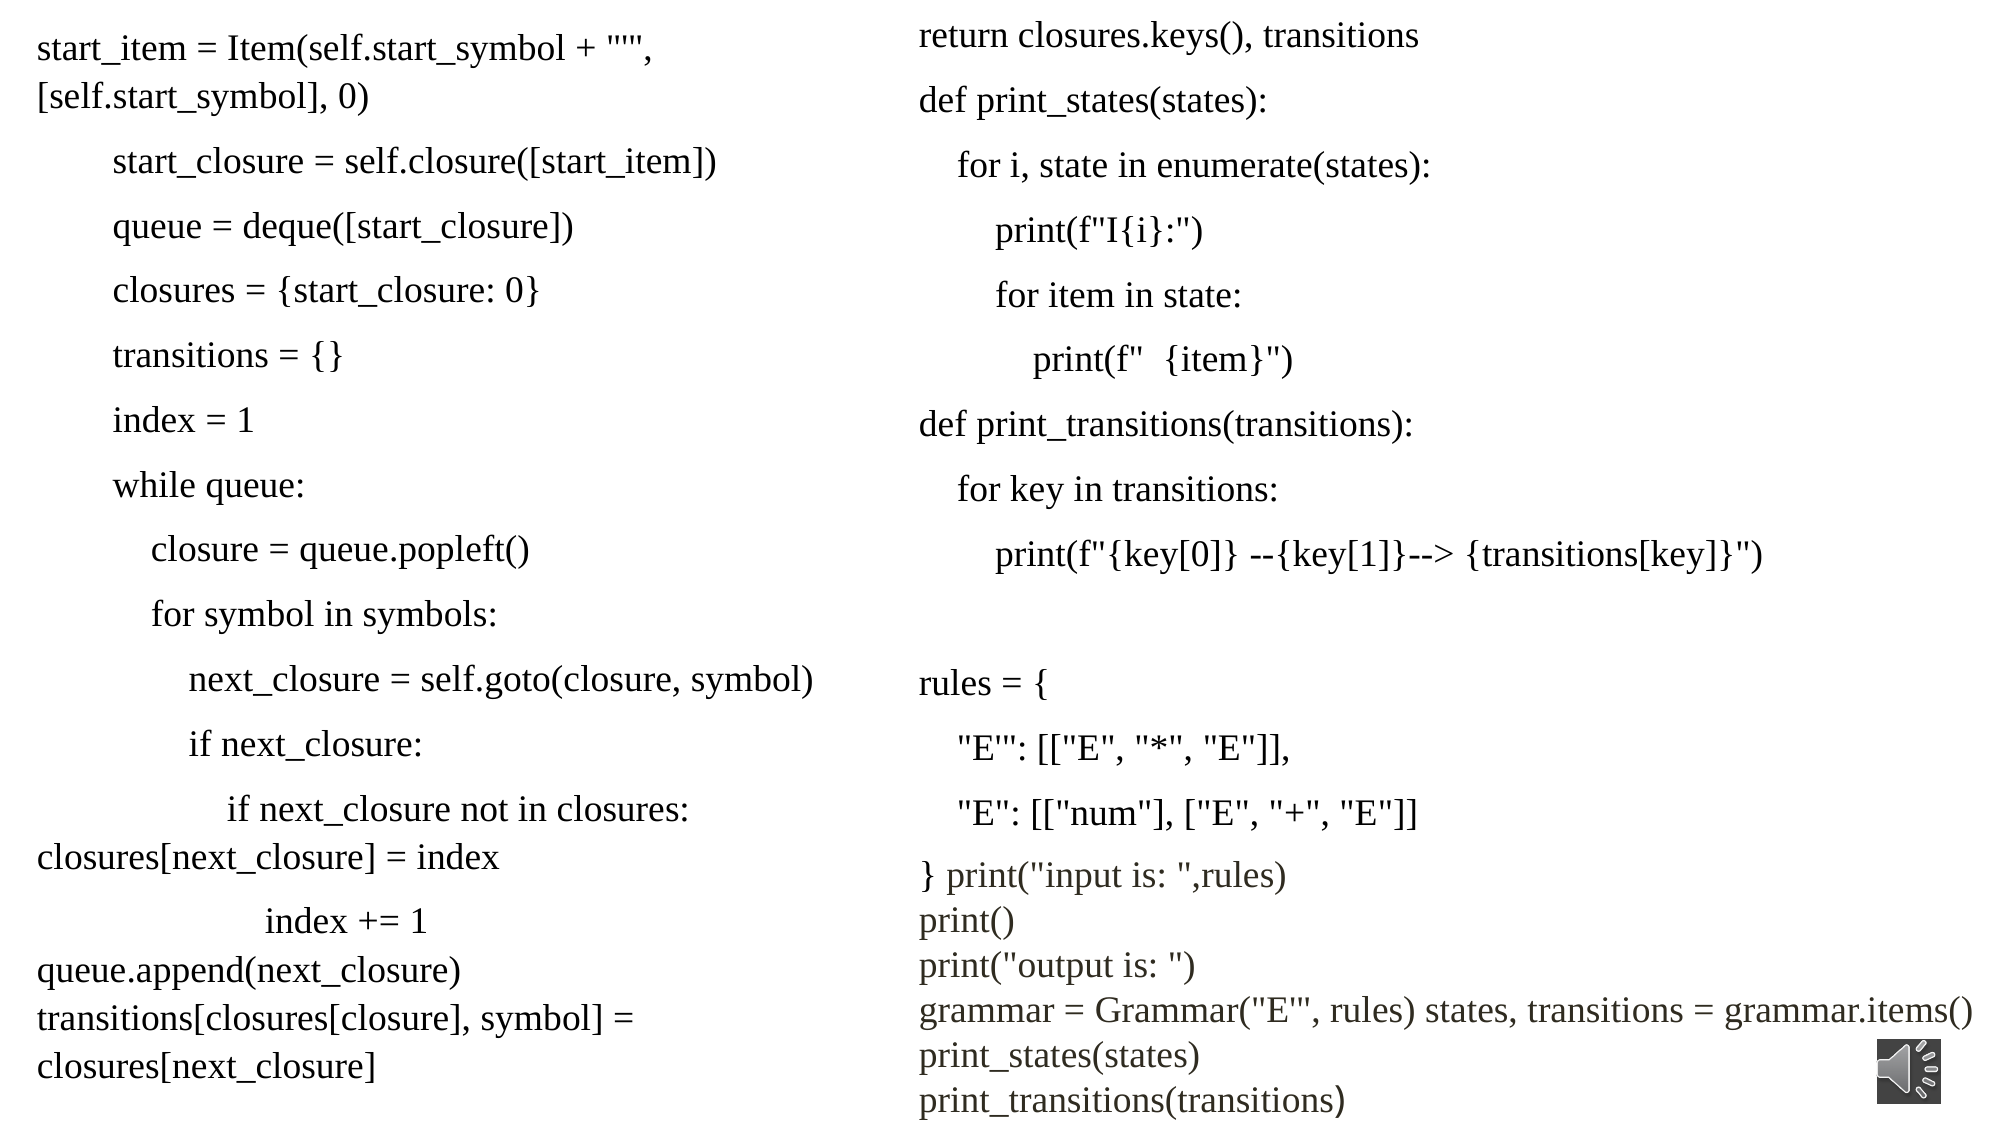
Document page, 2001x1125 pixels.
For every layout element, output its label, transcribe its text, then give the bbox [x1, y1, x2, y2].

text_box start_item = Item(self.start_symbol + "'", [self.start_symbol], 0) start_closure = self.closure([start_item]) queue = deque([start_closure]) closures = {start_closure: 0} transitions = {} index = 1 while queue: closure = queue.popleft() for symbol in symbols: next_closure = self.goto(closure, symbol) if next_closure: if next_closure not in closures: closures[next_closure] = index index += 1 queue.append(next_closure) transitions[closures[closure], symbol] = closures[next_closure] [22, 12, 892, 1094]
text_box return closures.keys(), transitions def print_states(states): for i, state in enumerate(states): print(f"I{i}:") for item in state: print(f" {item}") def print_transitions(transitions): for key in transitions: print(f"{key[0]} --{key[1]}--> {transitions[key]}") rules = { "E'": [["E", "*", "E"]], "E": [["num"], ["E", "+", "E"]] } print("input is: ",rules) print() print("output is: ") grammar = Grammar("E'", rules) states, transitions = grammar.items() print_states(states) print_transitions(transitions) [904, 0, 2000, 1125]
picture [1875, 1037, 1943, 1105]
